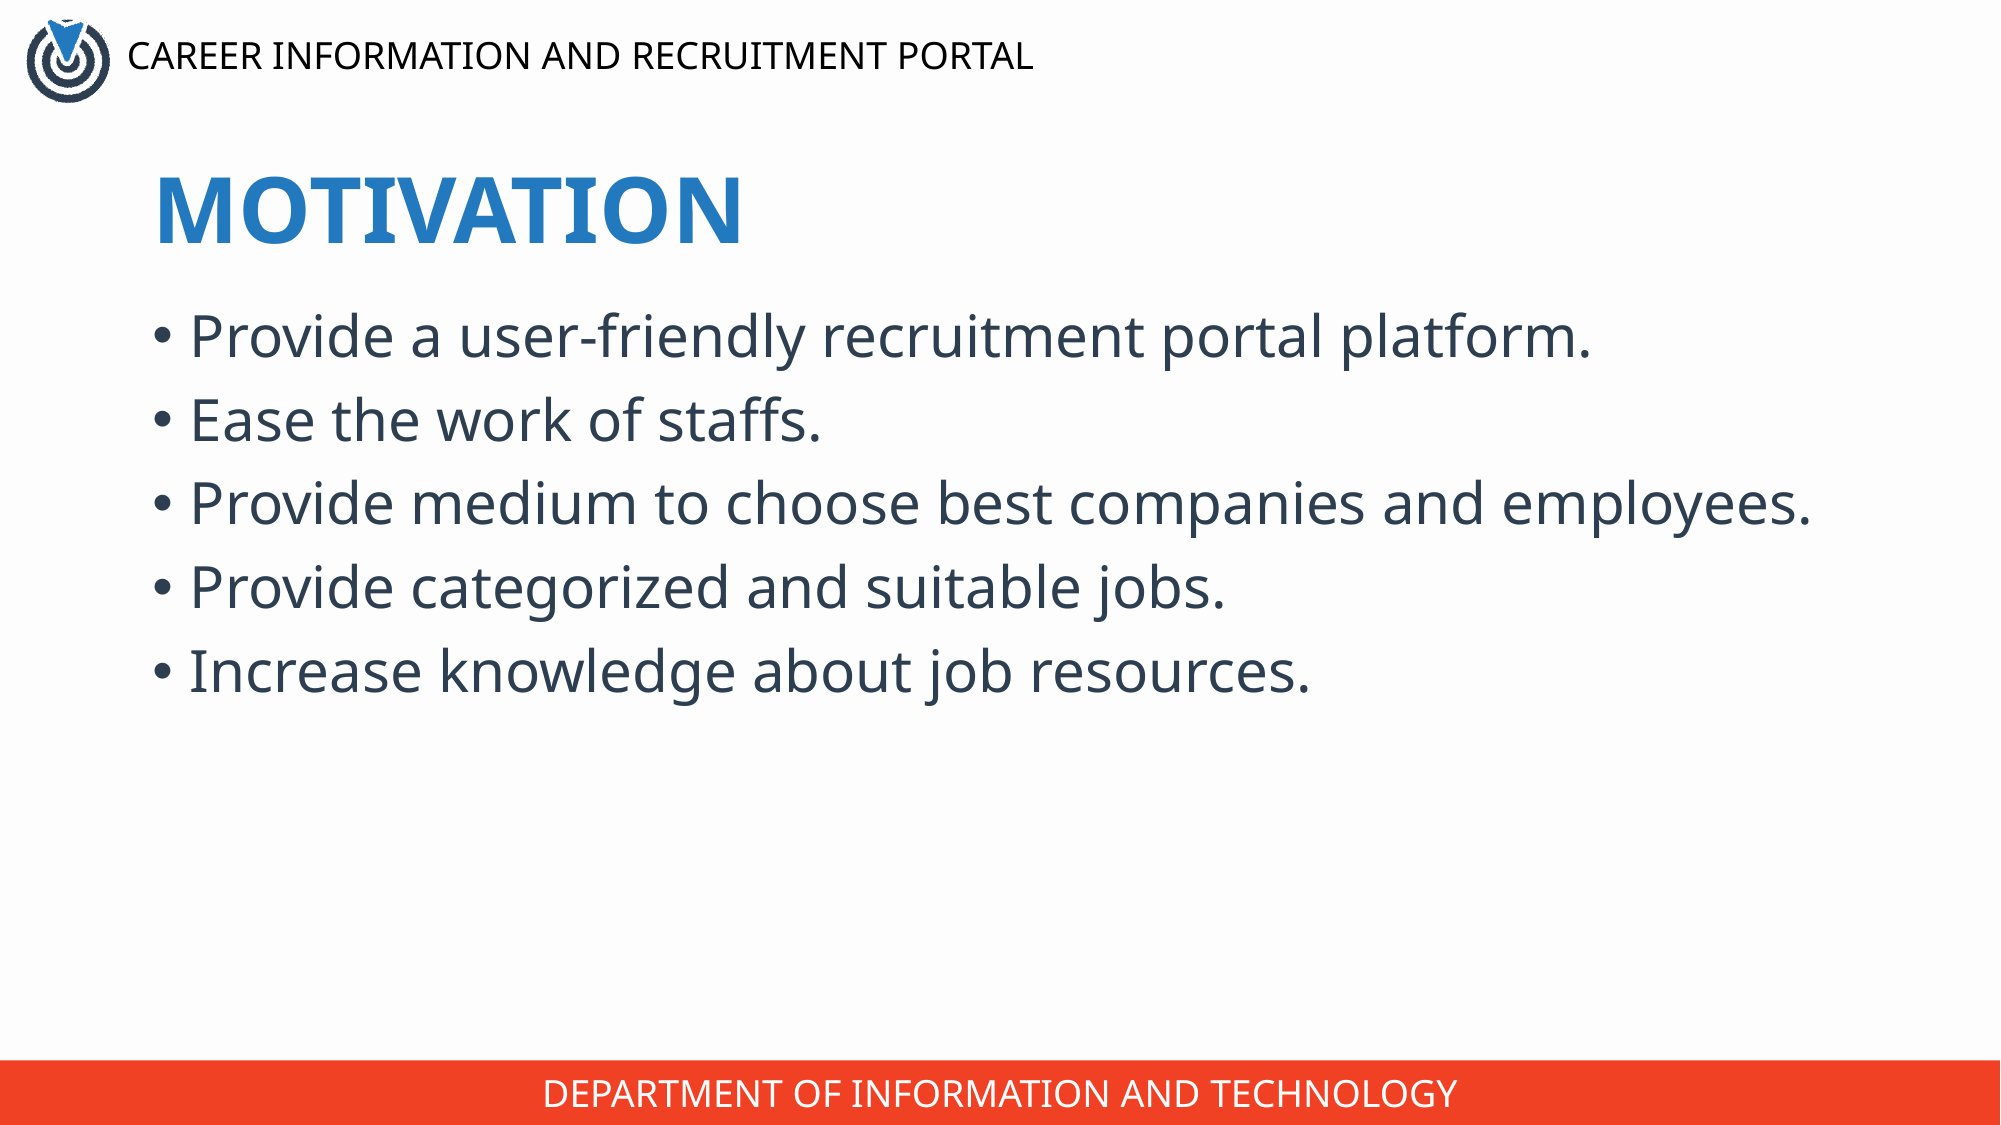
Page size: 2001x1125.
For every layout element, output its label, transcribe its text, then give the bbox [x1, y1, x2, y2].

picture [23, 15, 111, 104]
list Provide a user-friendly recruitment portal platform. Ease the work of staffs. Provide medium to choose best companies and employees. Provide categorized and suitable jobs. Increase knowledge about job resources. [137, 299, 1863, 1014]
title MOTIVATION [137, 149, 1863, 278]
